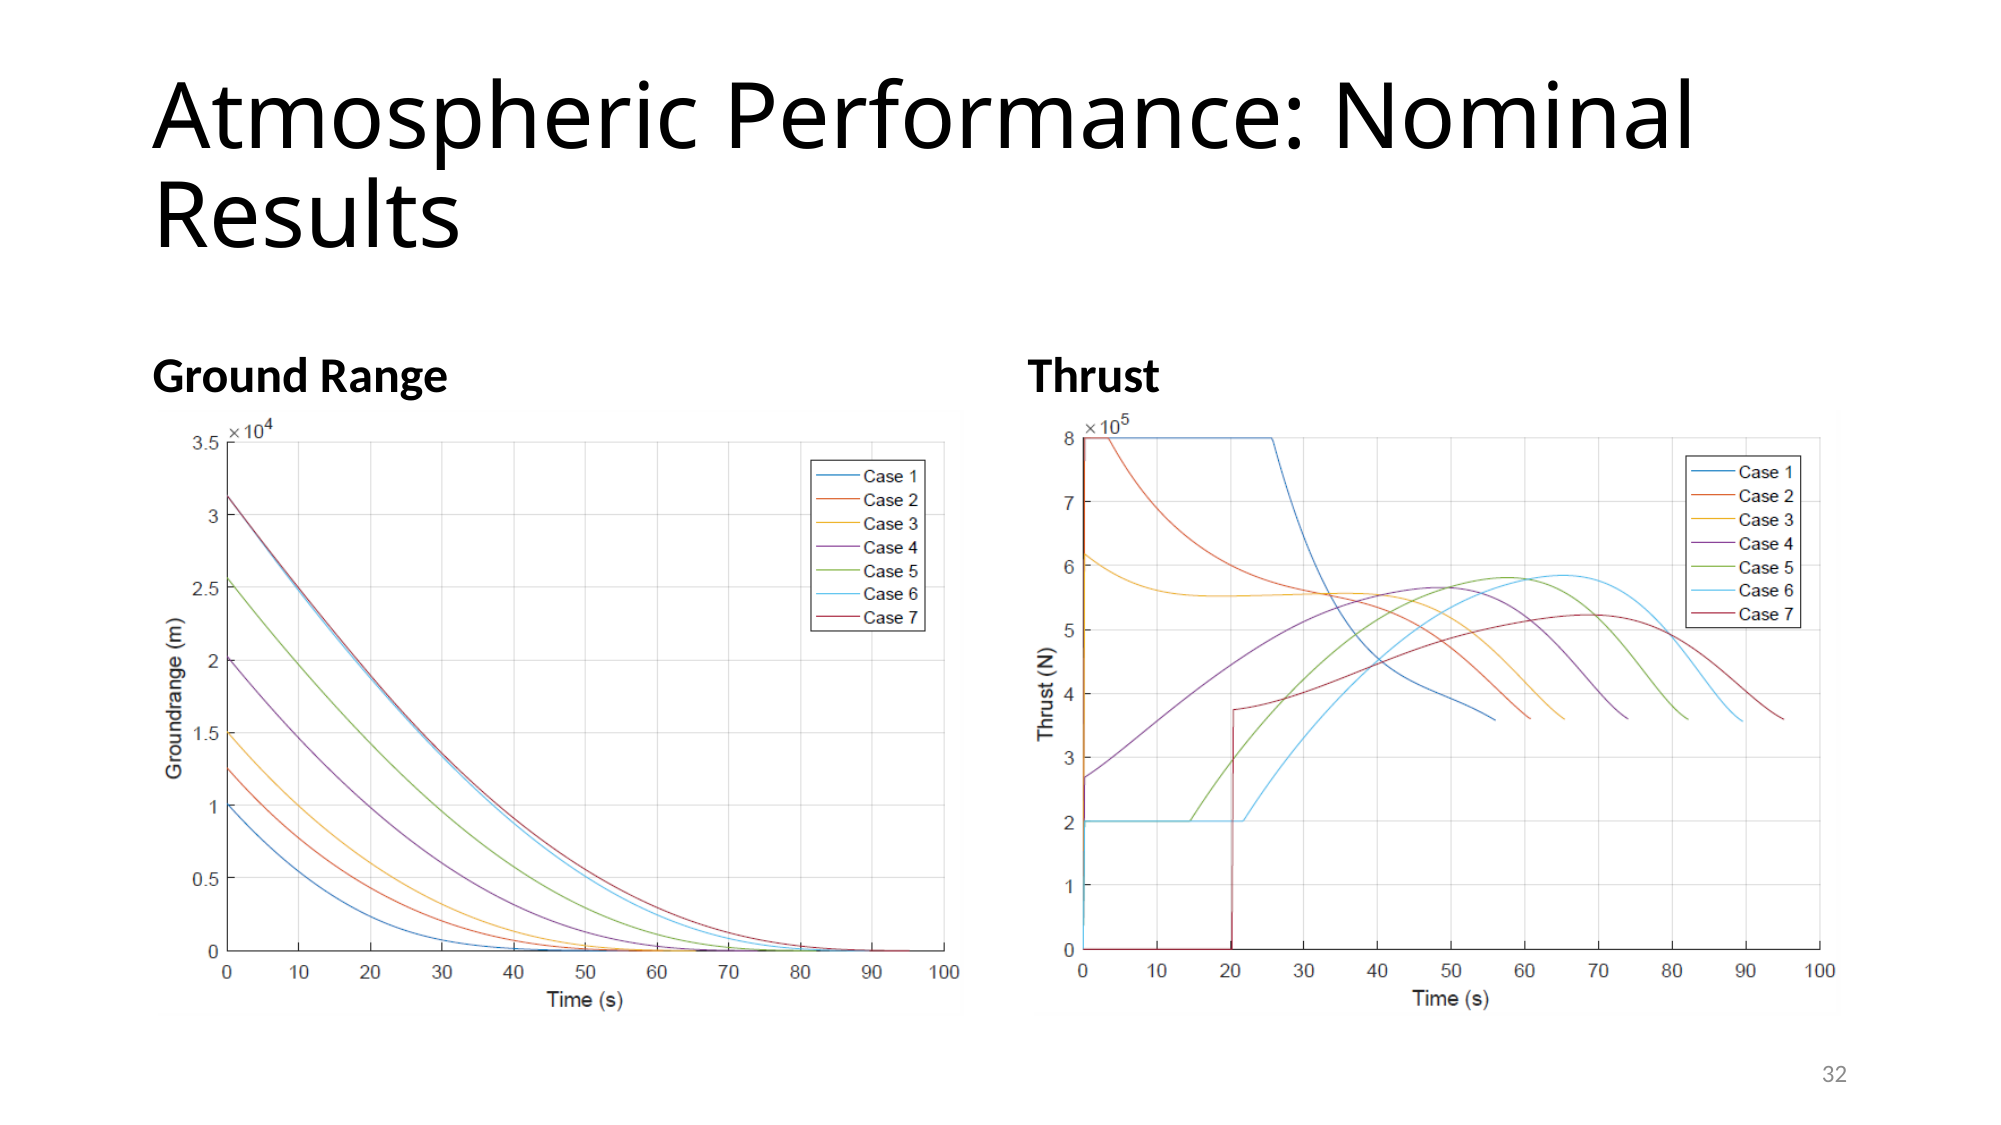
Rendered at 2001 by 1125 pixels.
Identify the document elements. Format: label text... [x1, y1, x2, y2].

list Thrust [1012, 275, 1863, 411]
list Ground Range [137, 275, 984, 411]
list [158, 410, 964, 1016]
slide_number 32 [1412, 1042, 1863, 1103]
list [1034, 410, 1841, 1016]
title Atmospheric Performance: Nominal Results [137, 59, 1863, 278]
